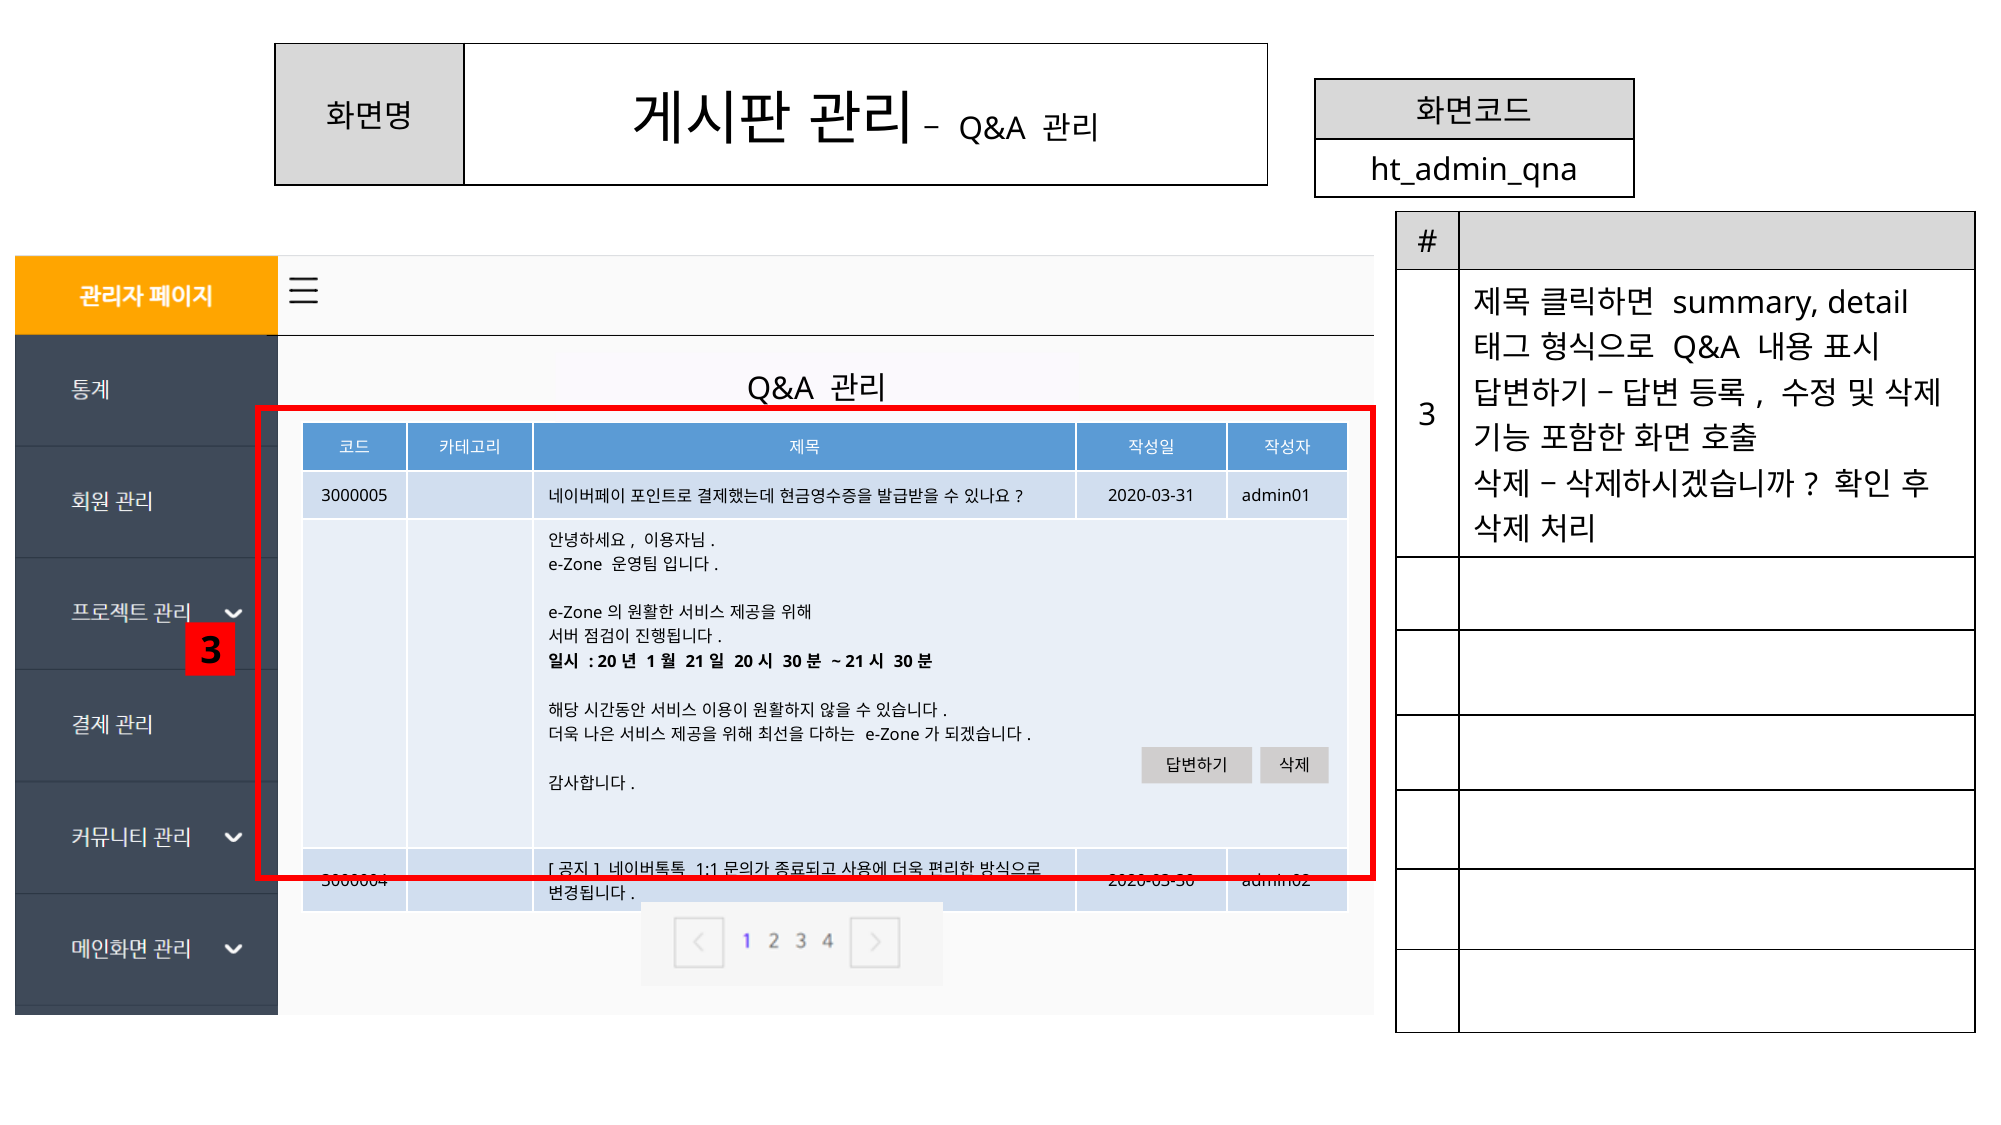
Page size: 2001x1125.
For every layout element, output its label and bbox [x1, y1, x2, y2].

table_cell [1397, 950, 1458, 1032]
table_header [1397, 212, 1458, 269]
table_cell [1460, 791, 1974, 868]
table_cell [1397, 631, 1458, 714]
table_cell [1460, 716, 1974, 789]
table_header [465, 44, 1267, 184]
table_cell [1397, 558, 1458, 629]
table_cell [1460, 270, 1974, 556]
table_header [1316, 80, 1633, 138]
table_cell [1460, 558, 1974, 629]
table_header [276, 44, 463, 184]
table_cell [1460, 631, 1974, 714]
table_cell [1460, 950, 1974, 1032]
table_cell [1397, 791, 1458, 868]
table_header [1460, 212, 1974, 269]
picture [15, 251, 1374, 1015]
table_cell [1316, 140, 1633, 196]
table_cell [1397, 270, 1458, 556]
table_cell [1460, 870, 1974, 949]
table_cell [1397, 870, 1458, 949]
table_cell [1397, 716, 1458, 789]
